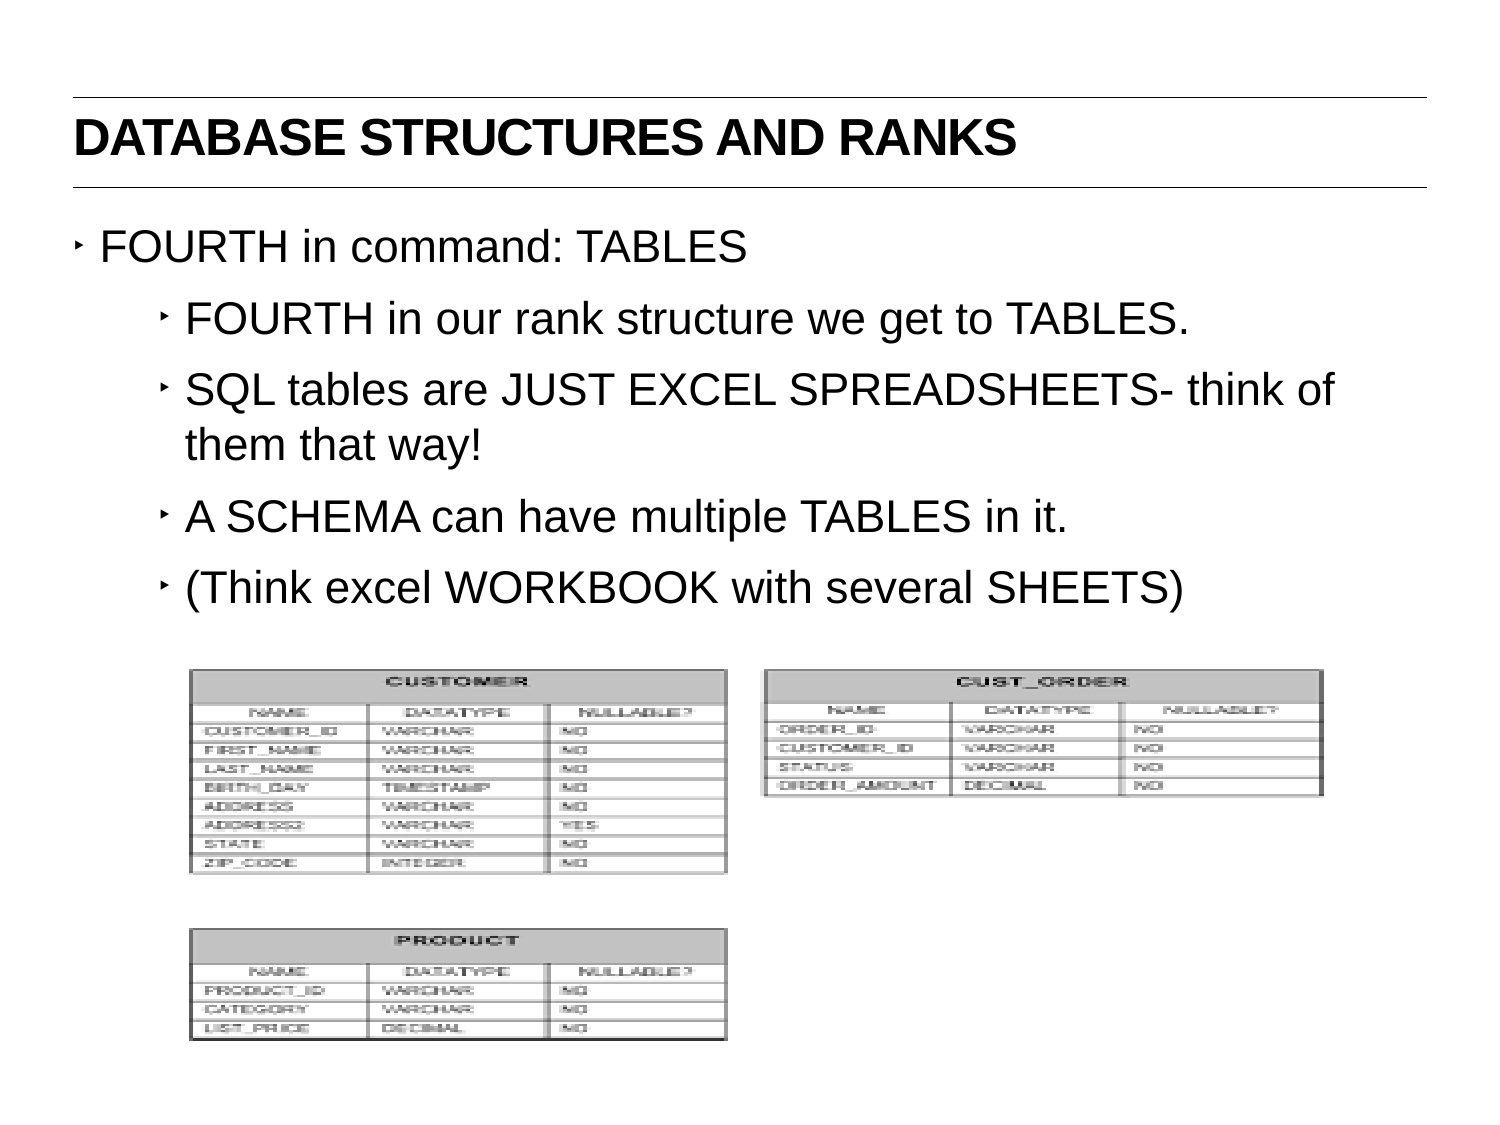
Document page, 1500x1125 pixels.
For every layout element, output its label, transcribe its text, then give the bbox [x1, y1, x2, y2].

picture [189, 669, 1324, 1041]
list Database Structures and RANks [72, 112, 1174, 181]
list FOURTH in command: TABLES FOURTH in our rank structure we get to TABLES. SQL tables are JUST EXCEL SPREADSHEETS- think of them that way! A SCHEMA can have multiple TABLES in it. (Think excel WORKBOOK with several SHEETS) [72, 216, 1428, 805]
